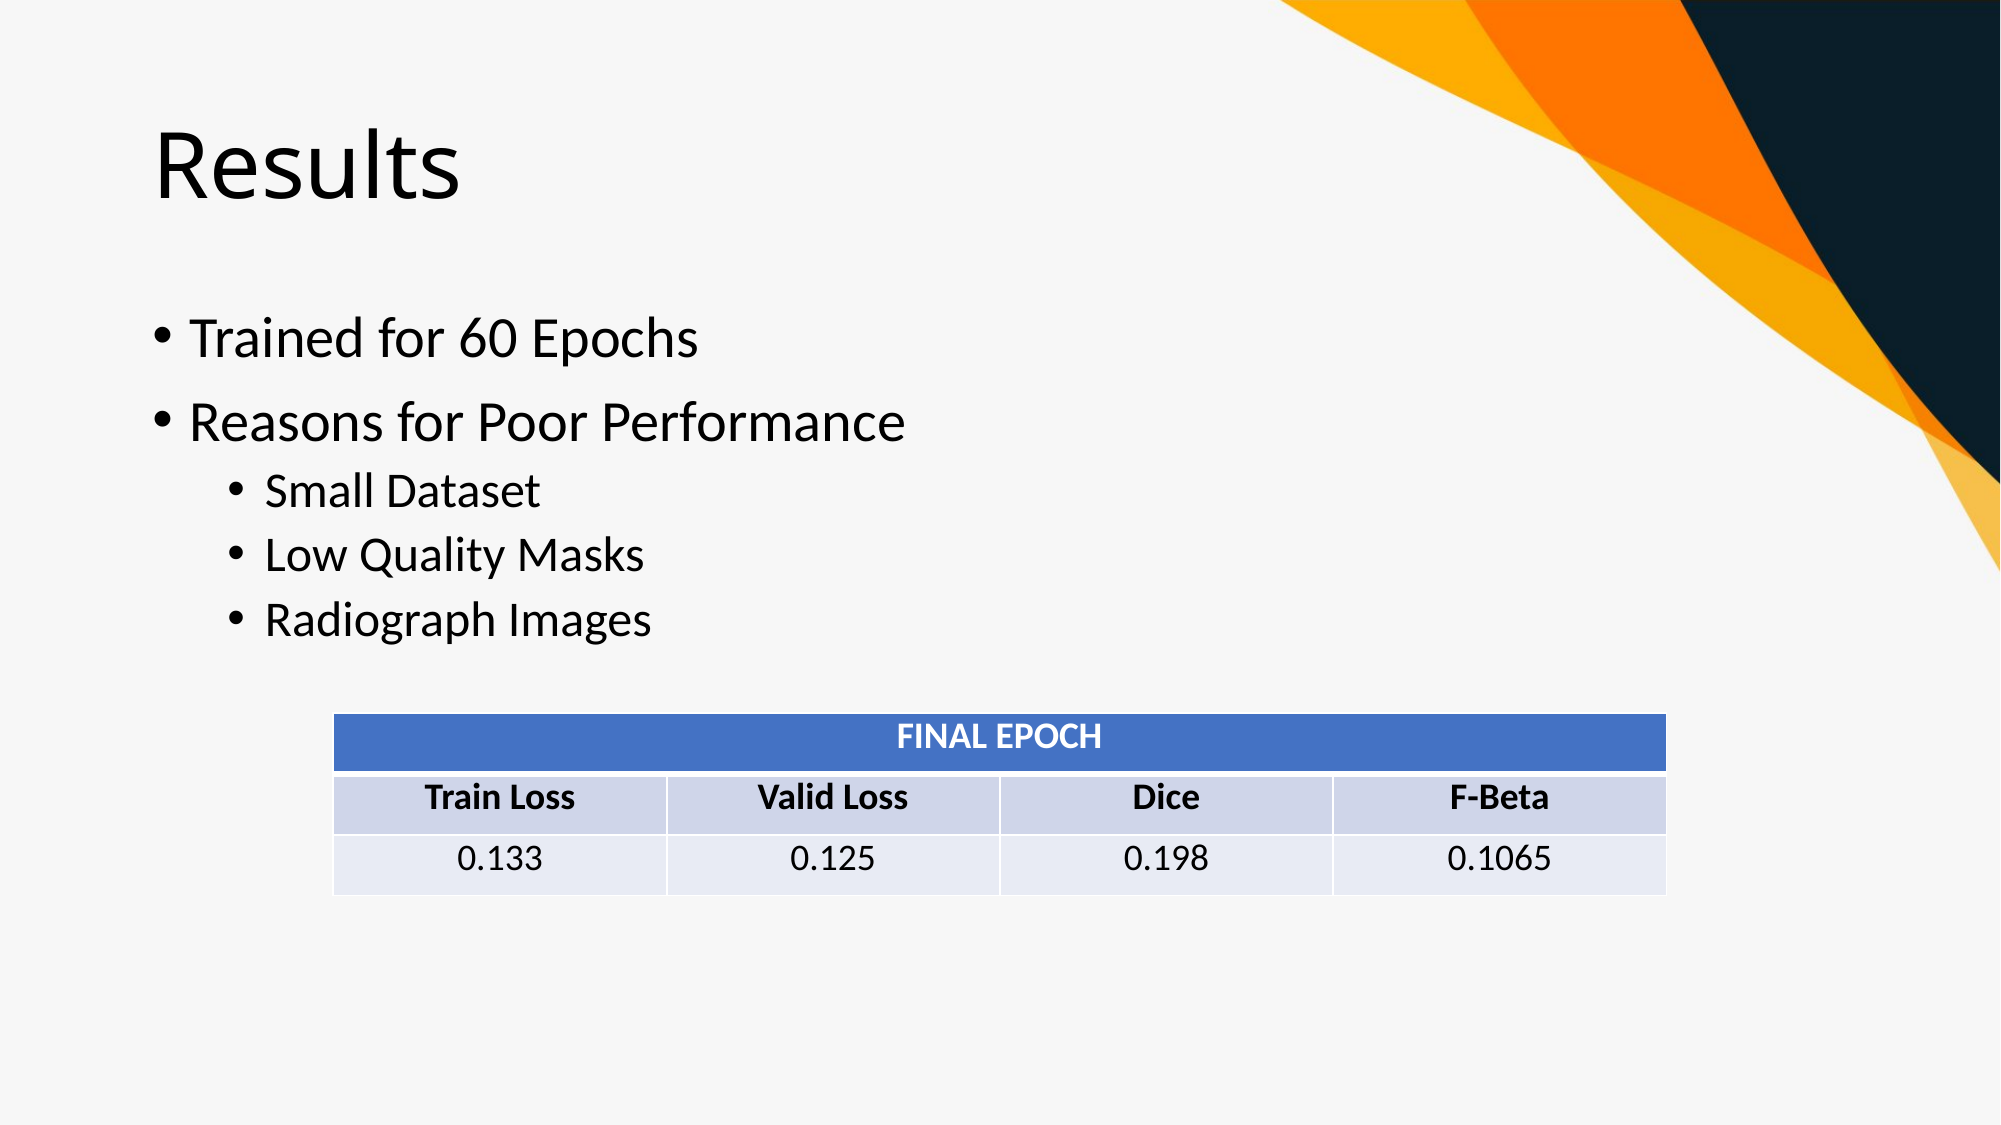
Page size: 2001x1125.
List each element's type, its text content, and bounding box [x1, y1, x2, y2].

table_cell 0.125 [668, 836, 999, 895]
table_header FINAL EPOCH [334, 714, 1666, 771]
picture [1269, 0, 2001, 1125]
text_box [0, 0, 1269, 1125]
table_cell 0.198 [1001, 836, 1332, 895]
table_cell 0.1065 [1334, 836, 1666, 895]
table_cell F-Beta [1334, 777, 1666, 834]
title Results [137, 59, 1863, 278]
list Trained for 60 Epochs Reasons for Poor Performance Small Dataset Low Quality Masks Radiograph Images [137, 299, 1863, 1014]
table_cell Dice [1001, 777, 1332, 834]
table_cell Valid Loss [668, 777, 999, 834]
table_cell 0.133 [334, 836, 666, 895]
table_cell Train Loss [334, 777, 666, 834]
